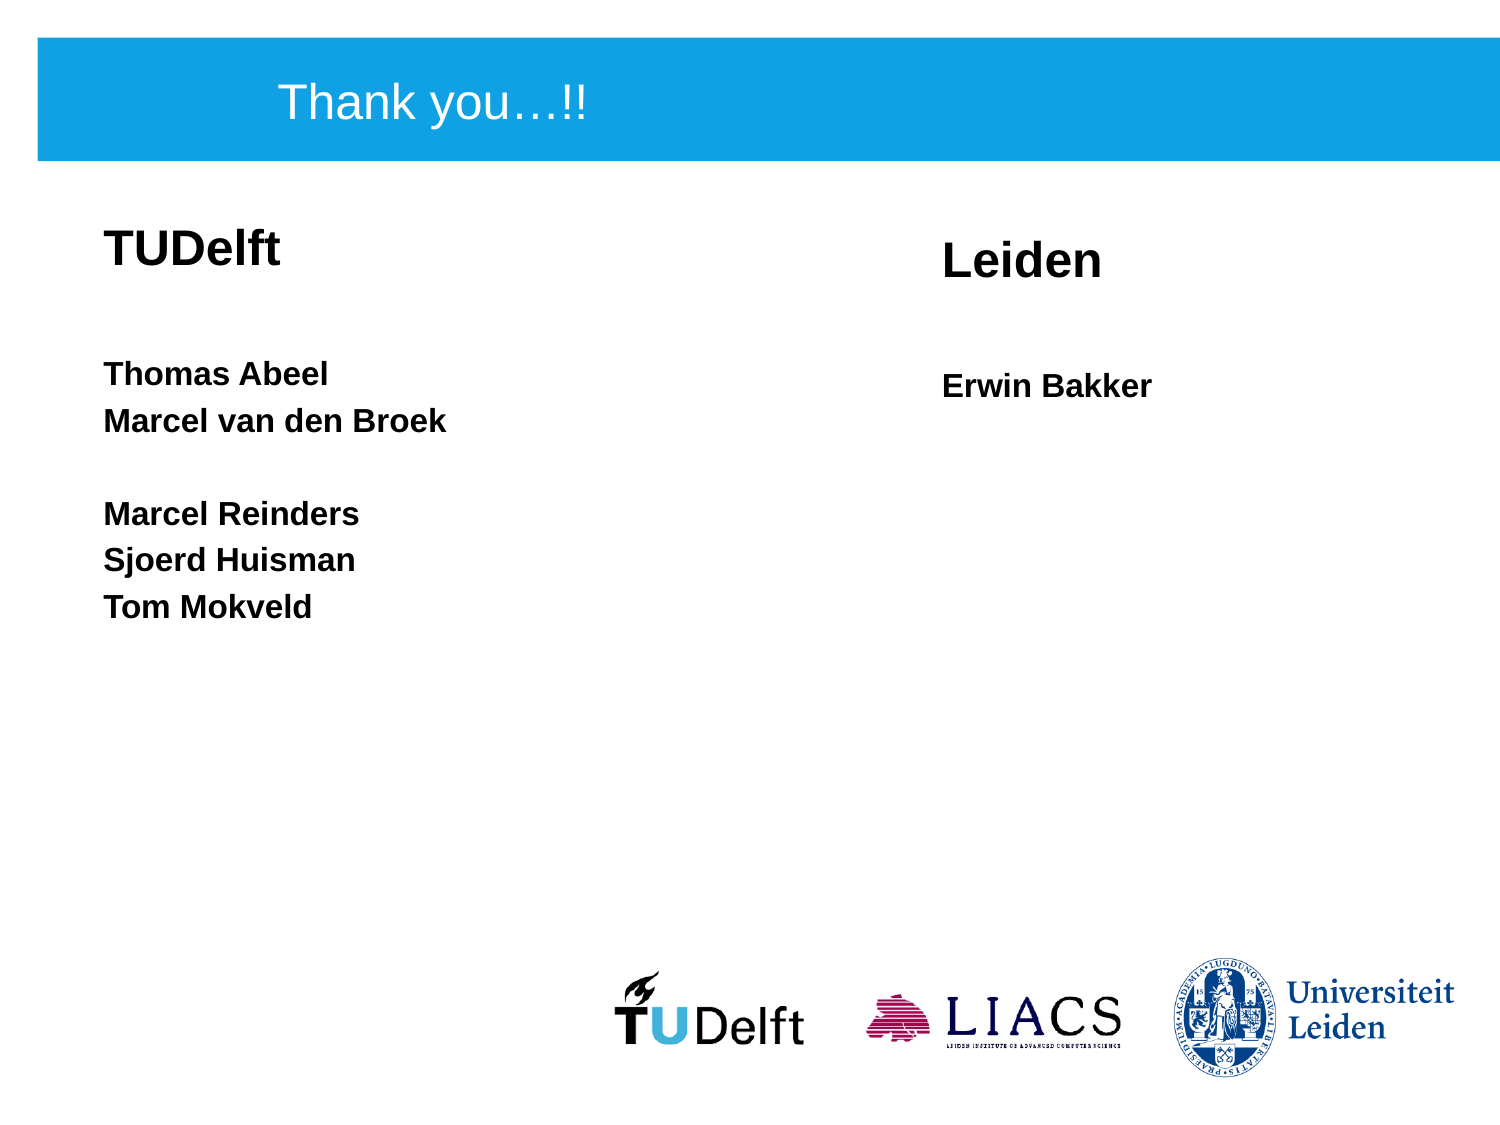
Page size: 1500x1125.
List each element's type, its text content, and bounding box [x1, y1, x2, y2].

text_box Leiden Erwin Bakker [927, 219, 1329, 661]
text_box TUDelft Thomas Abeel Marcel van den Broek Marcel Reinders Sjoerd Huisman Tom Mokveld [88, 208, 491, 649]
picture [596, 951, 1149, 1098]
text_box [37, 37, 1500, 162]
text_box Thank you…!! [262, 62, 1416, 138]
text_box Name Function [1248, 940, 1500, 1026]
picture [1167, 952, 1459, 1081]
